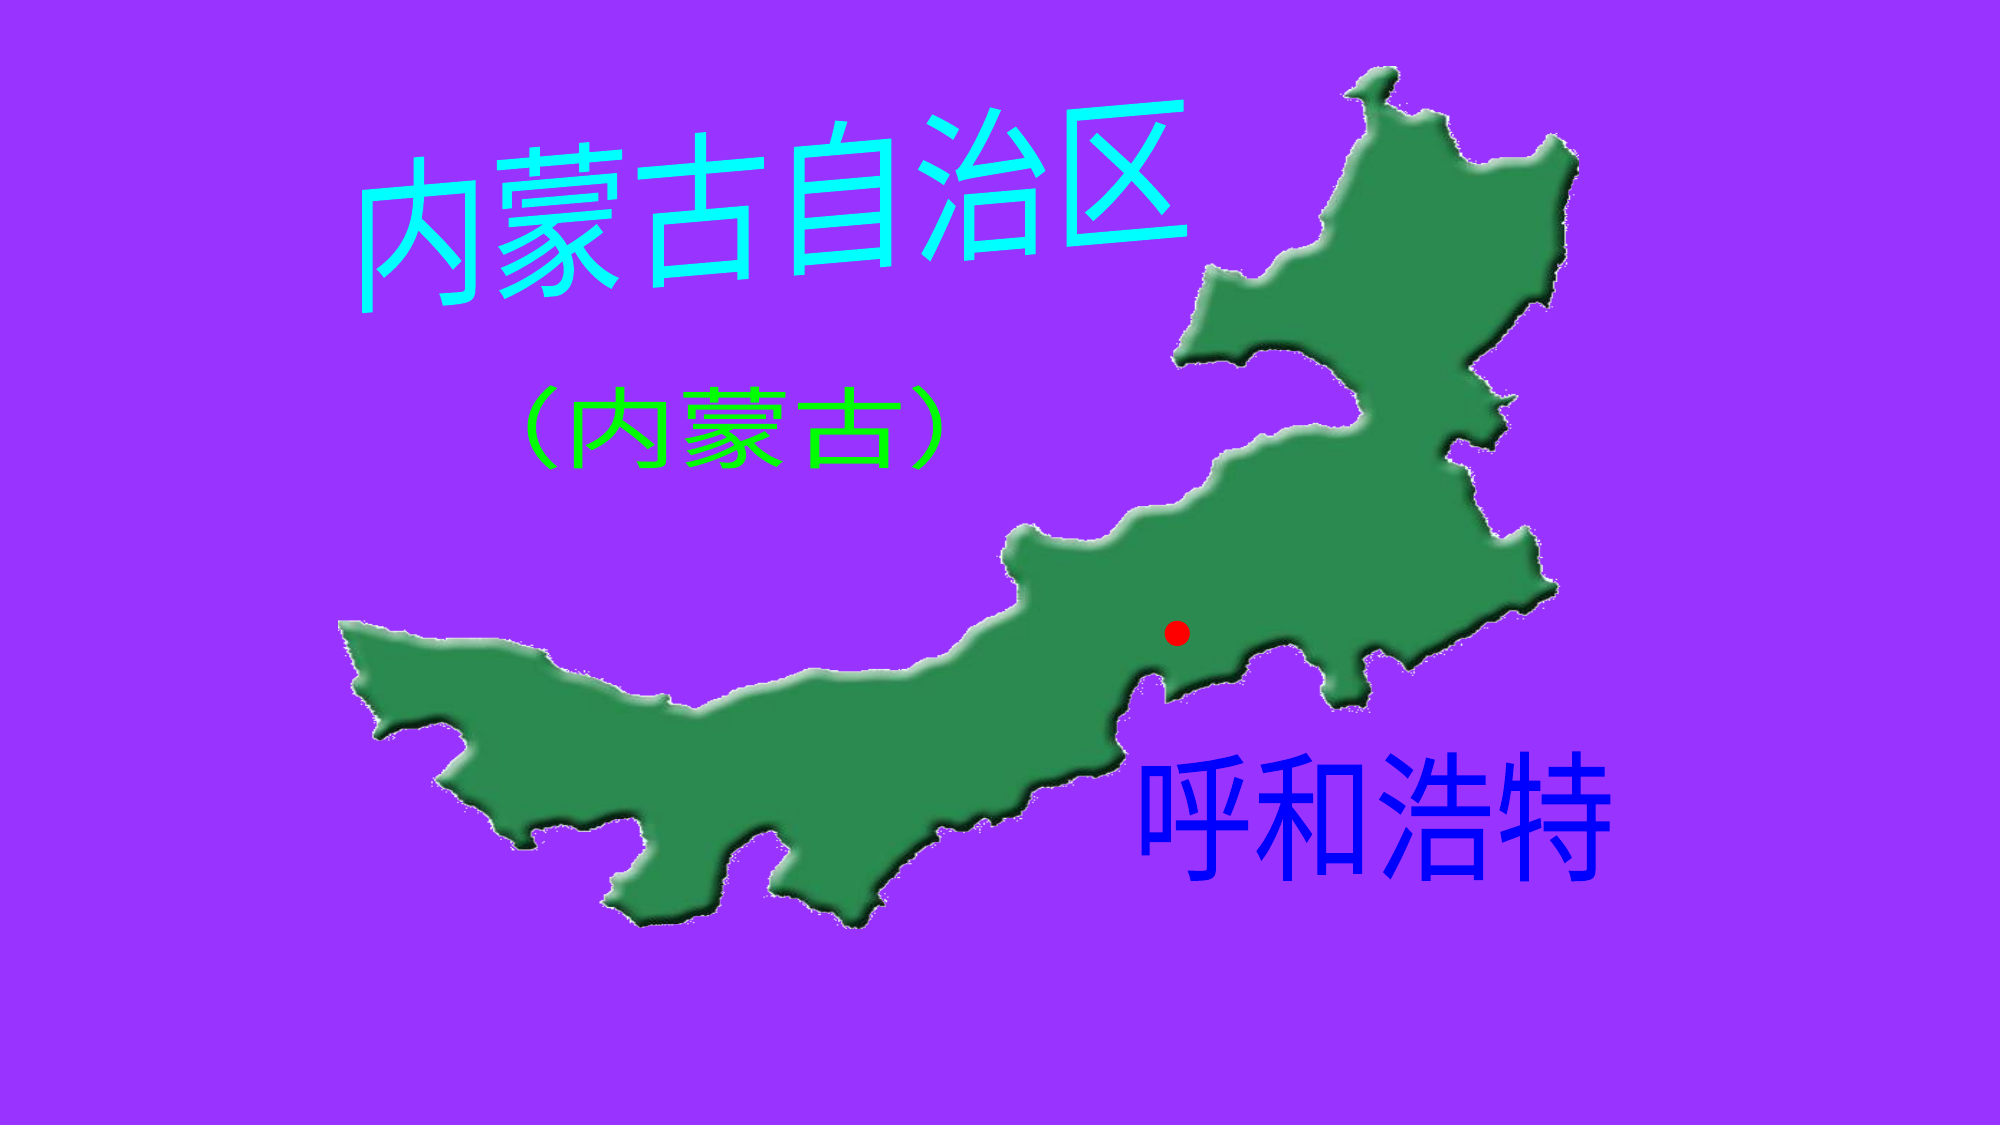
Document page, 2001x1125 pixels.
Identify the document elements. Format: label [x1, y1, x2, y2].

picture [338, 66, 1579, 929]
